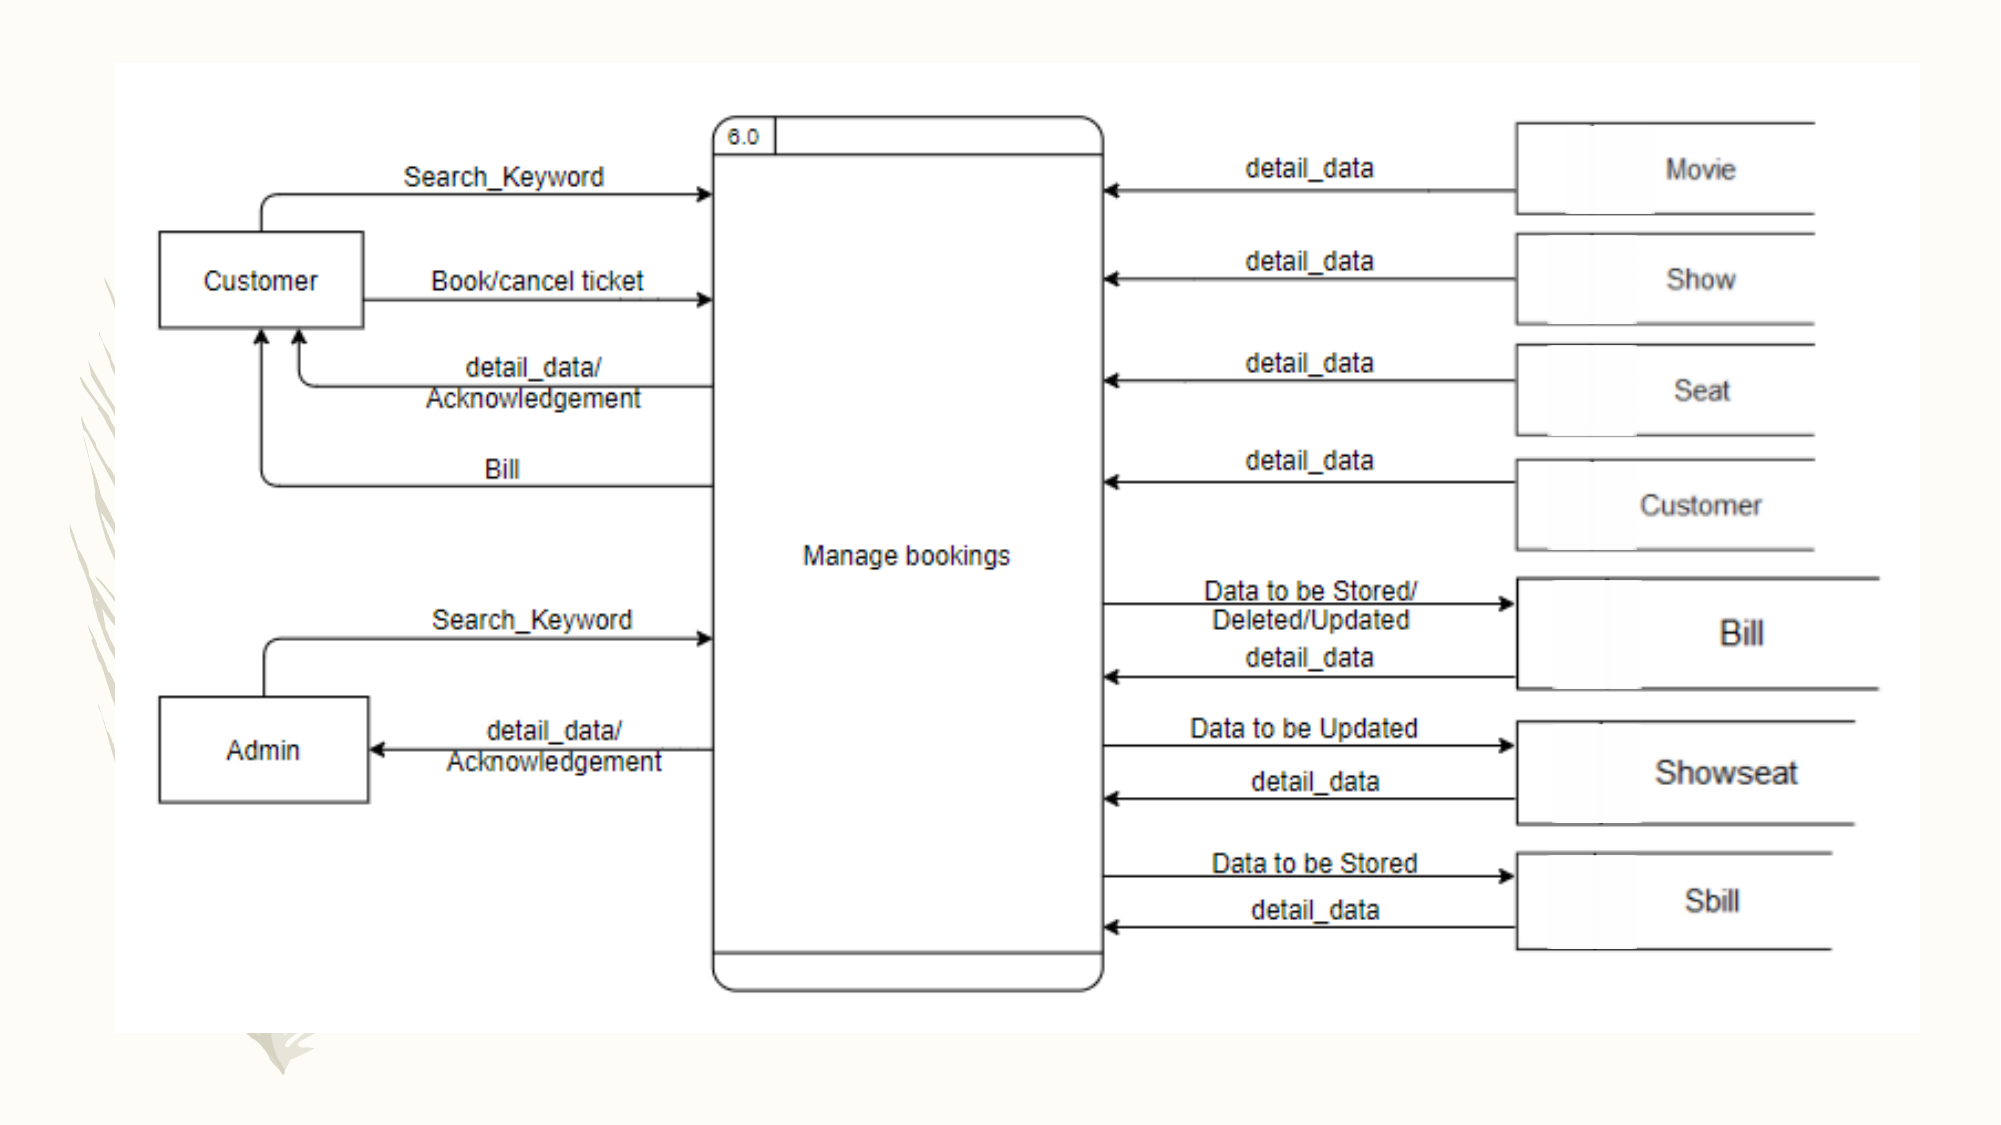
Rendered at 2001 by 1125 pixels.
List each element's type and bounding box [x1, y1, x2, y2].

picture [115, 63, 1920, 1034]
